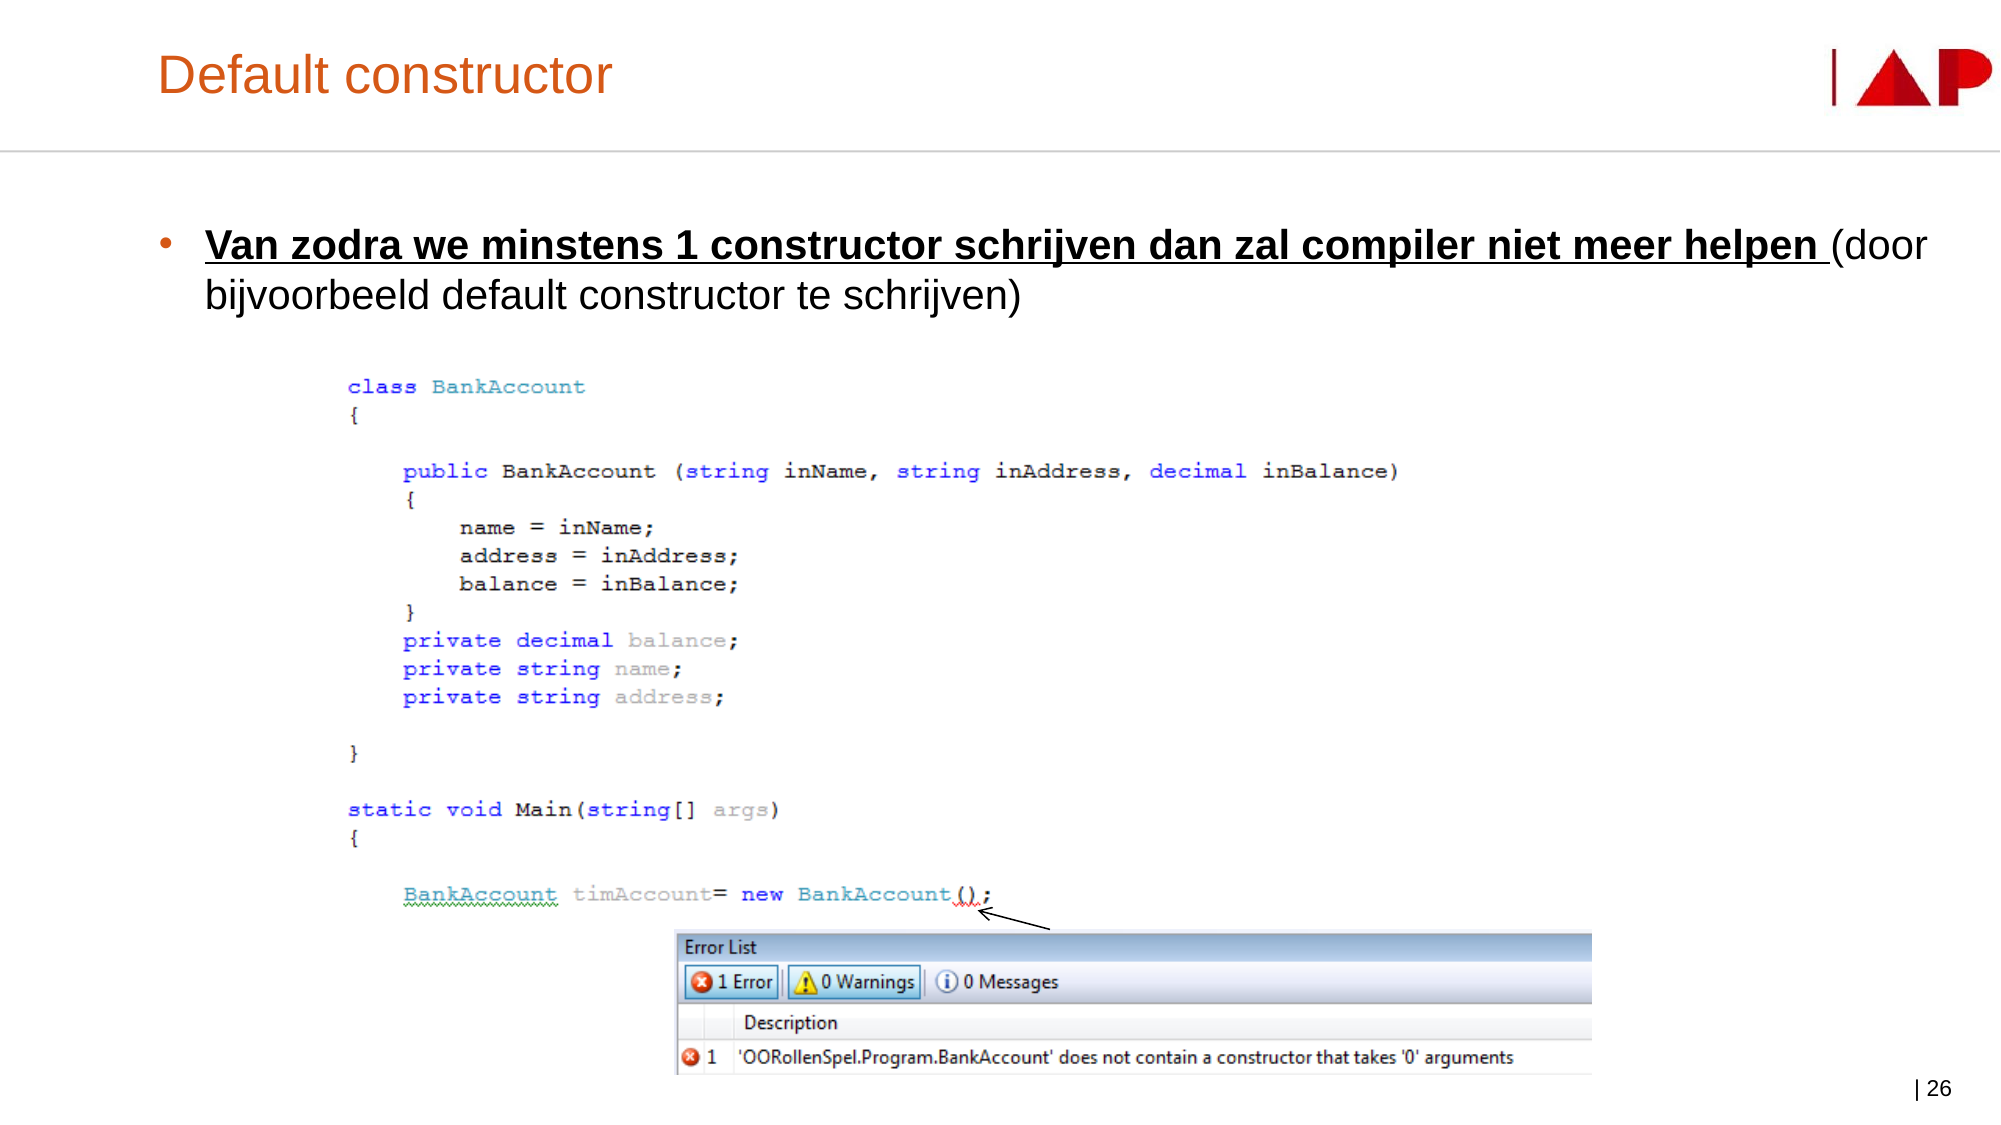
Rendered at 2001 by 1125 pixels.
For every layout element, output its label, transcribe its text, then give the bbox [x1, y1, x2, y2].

slide_number | 26 [1425, 1061, 1953, 1113]
picture [673, 929, 1592, 1075]
picture [338, 362, 1407, 918]
title Default constructor [157, 0, 1843, 152]
picture [1843, 10, 2000, 142]
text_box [977, 910, 1051, 930]
list Van zodra we minstens 1 constructor schrijven dan zal compiler niet meer helpen (door bijvoorbeeld default constructor te schrijven) [157, 217, 1955, 1023]
